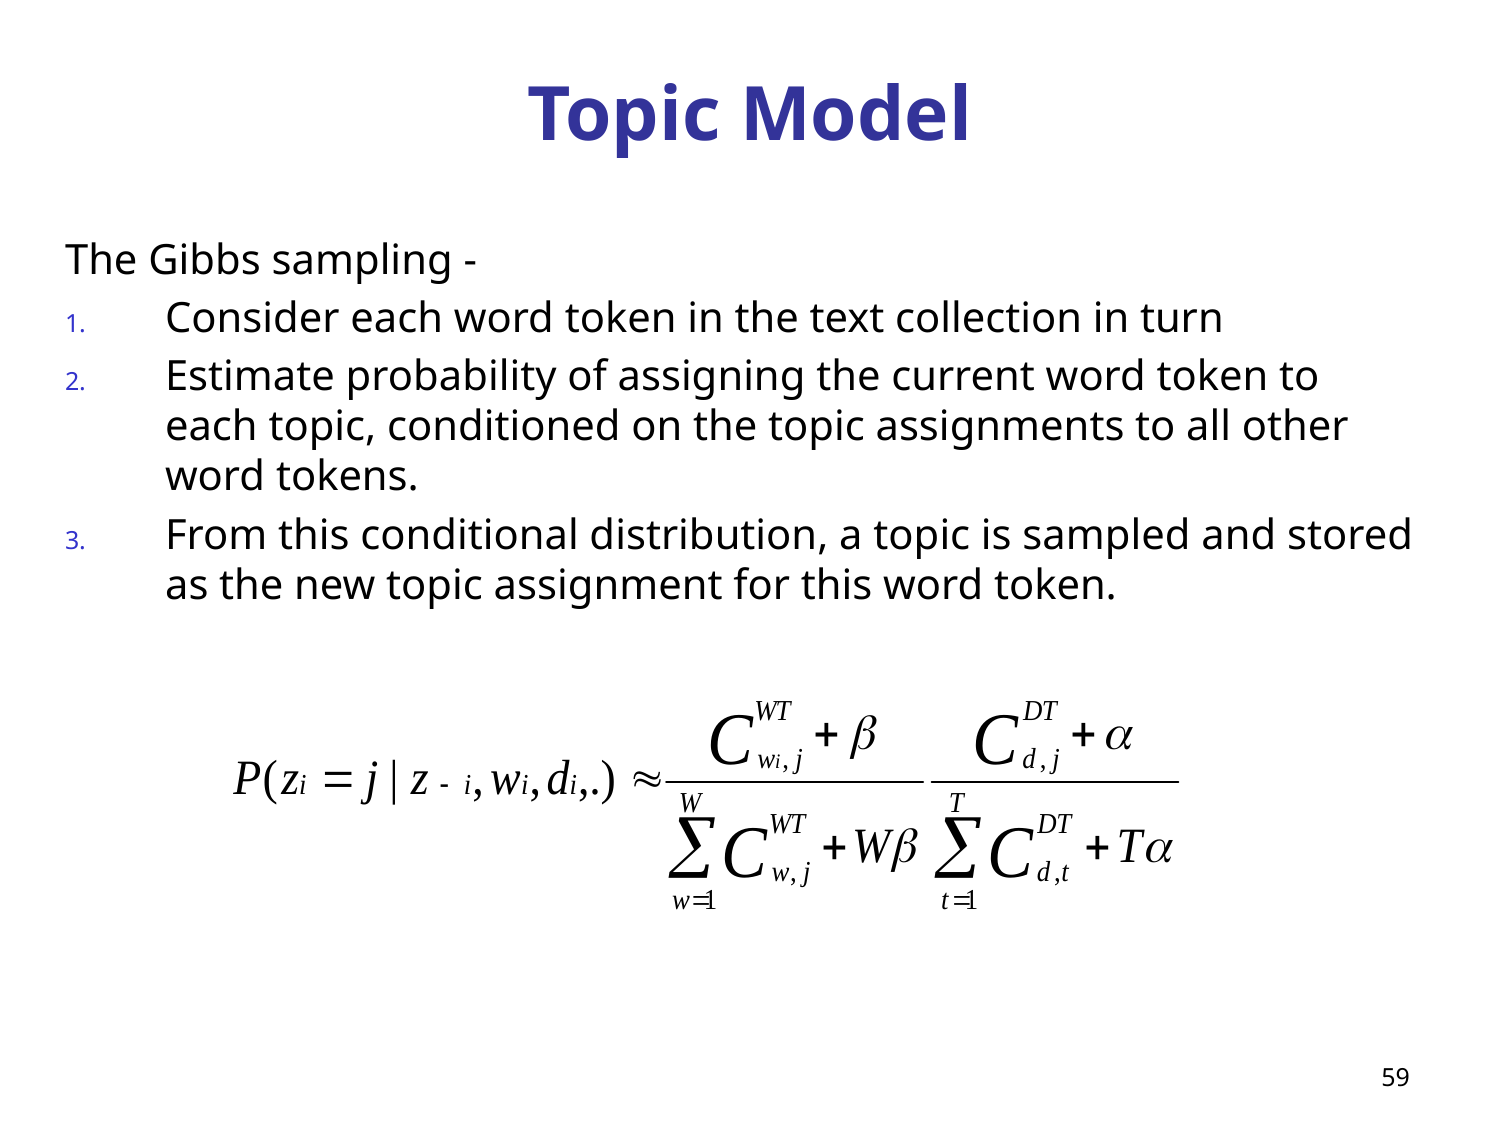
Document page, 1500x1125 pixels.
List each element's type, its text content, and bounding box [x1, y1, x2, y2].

title Topic Model [0, 62, 1500, 163]
list The Gibbs sampling - Consider each word token in the text collection in turn Estimate probability of assigning the current word token to each topic, conditioned on the topic assignments to all other word tokens. From this conditional distribution, a topic is sampled and stored as the new topic assignment for this word token. [50, 224, 1438, 507]
slide_number 59 [1074, 1063, 1426, 1103]
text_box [224, 687, 1188, 919]
list The Gibbs sampling - Consider each word token in the text collection in turn Estimate probability of assigning the current word token to each topic, conditioned on the topic assignments to all other word tokens. From this conditional distribution, a topic is sampled and stored as the new topic assignment for this word token. [50, 508, 1438, 1063]
